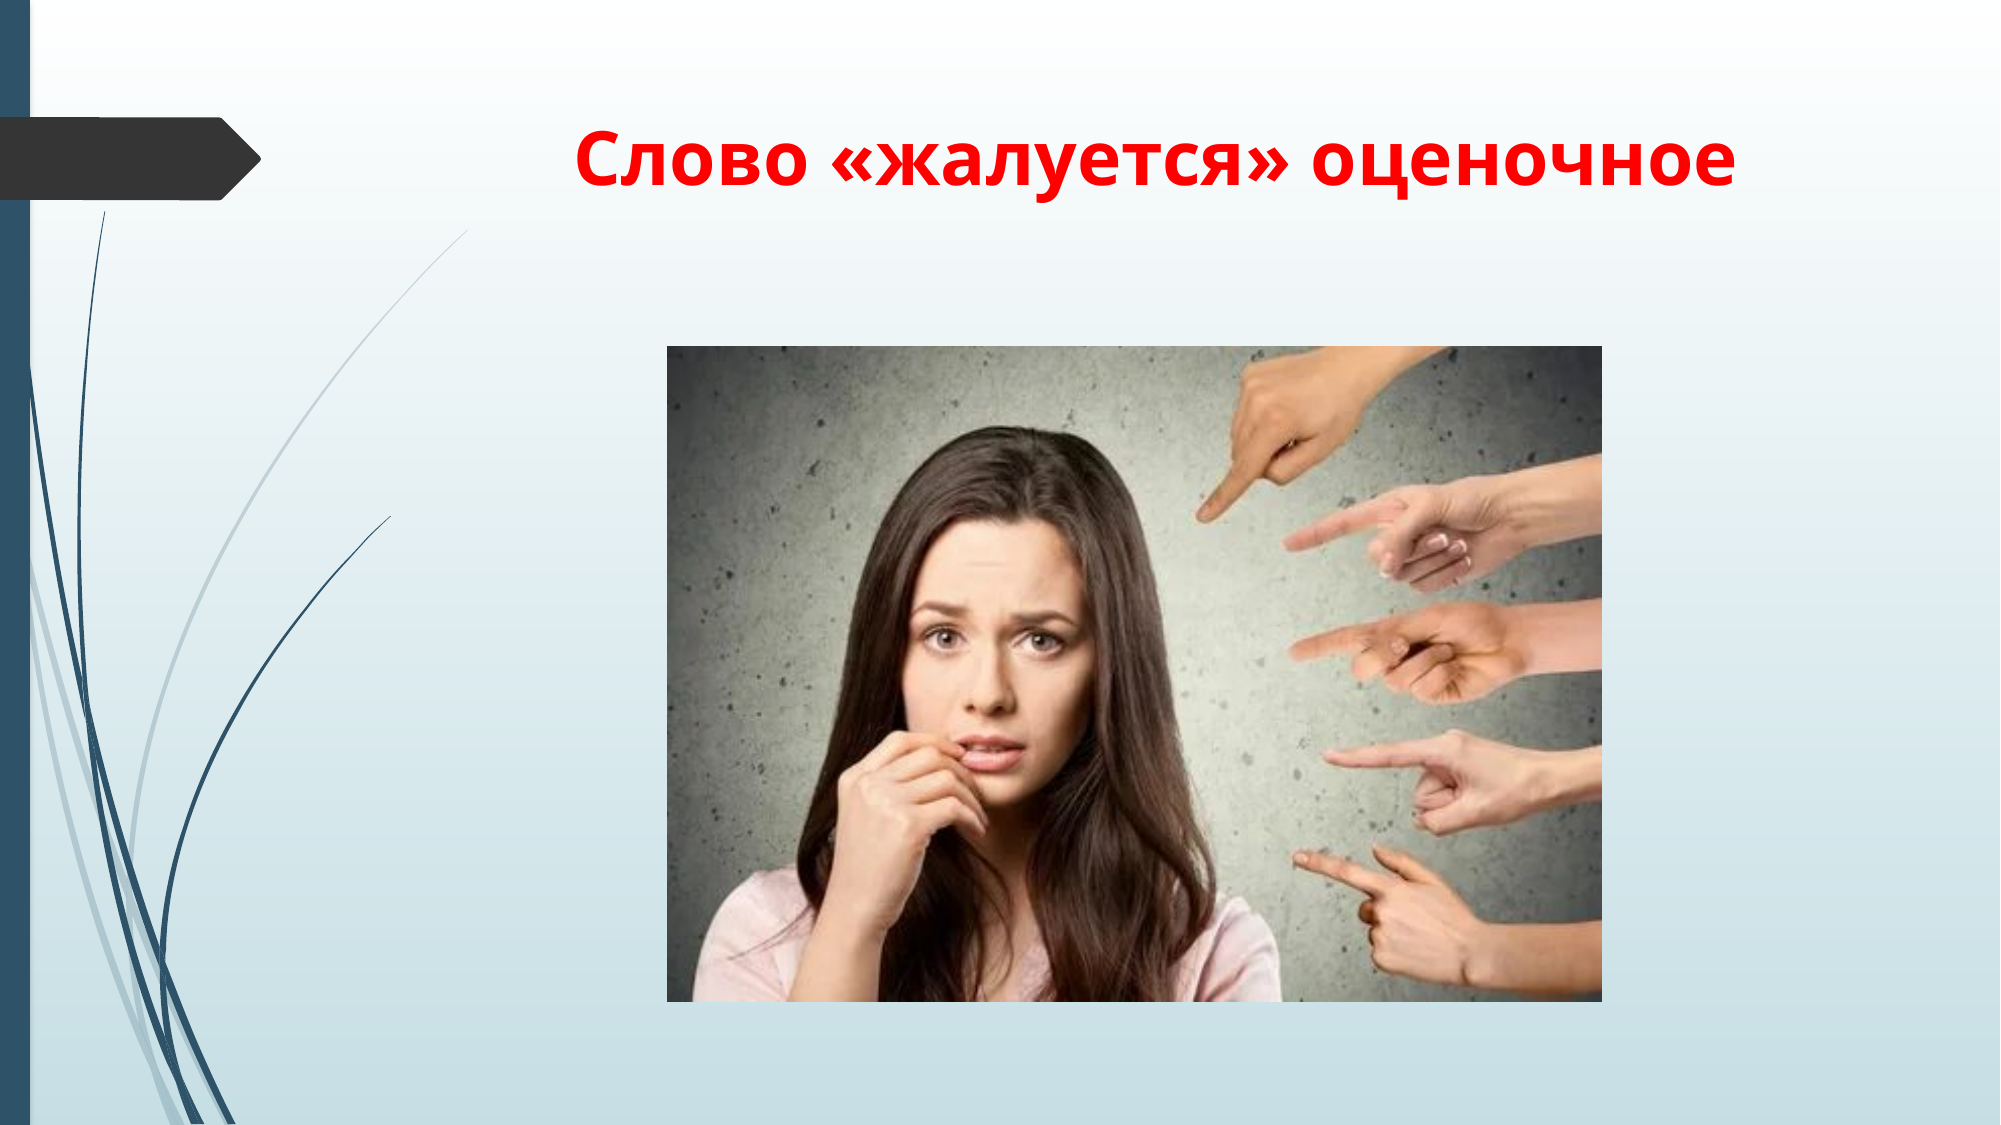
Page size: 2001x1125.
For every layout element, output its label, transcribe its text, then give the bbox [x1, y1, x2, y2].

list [666, 346, 1602, 1002]
title Слово «жалуется» оценочное [425, 102, 1888, 313]
